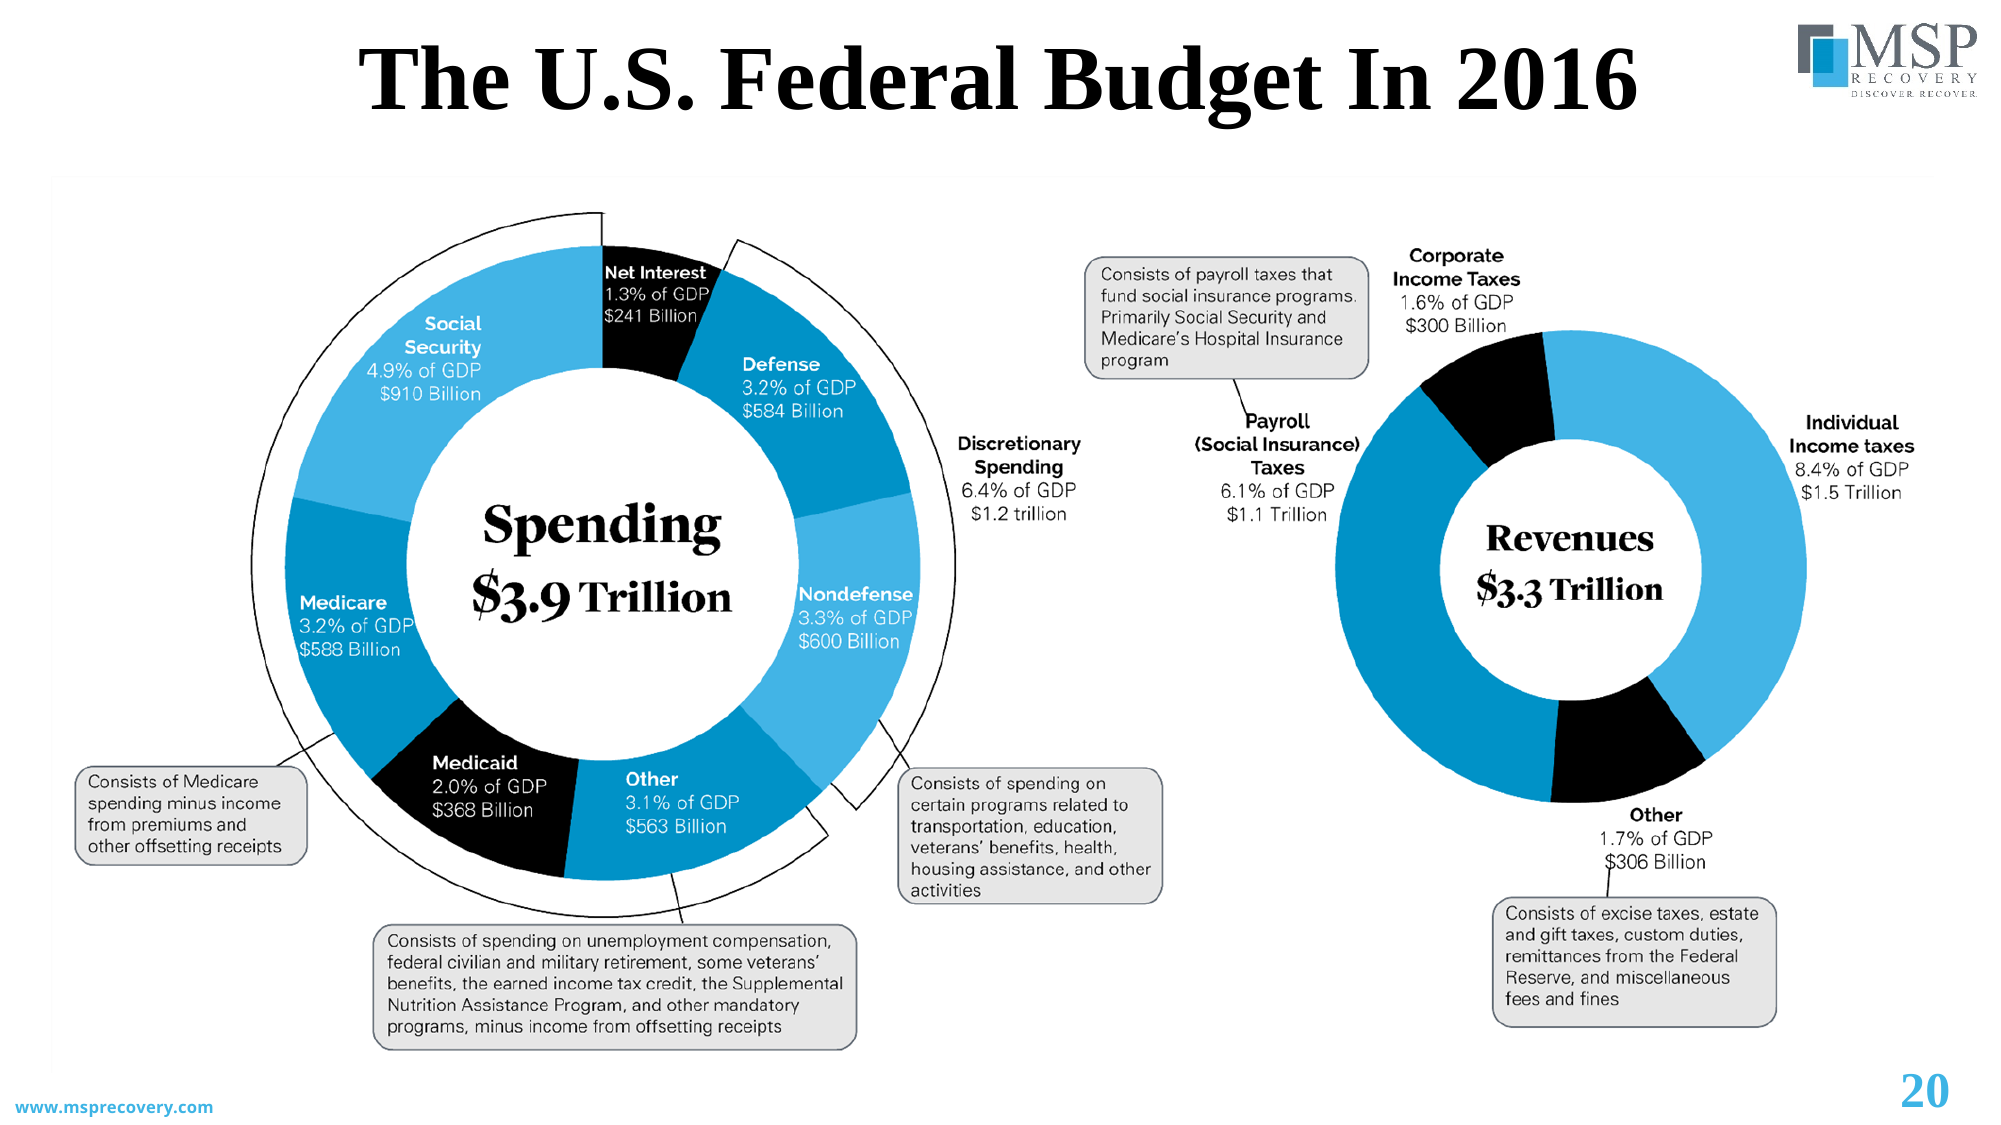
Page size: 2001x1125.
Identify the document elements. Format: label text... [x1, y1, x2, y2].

picture [51, 176, 1934, 1073]
picture [1863, 23, 1977, 97]
text_box The U.S. Federal Budget In 2016 [137, 23, 1863, 152]
